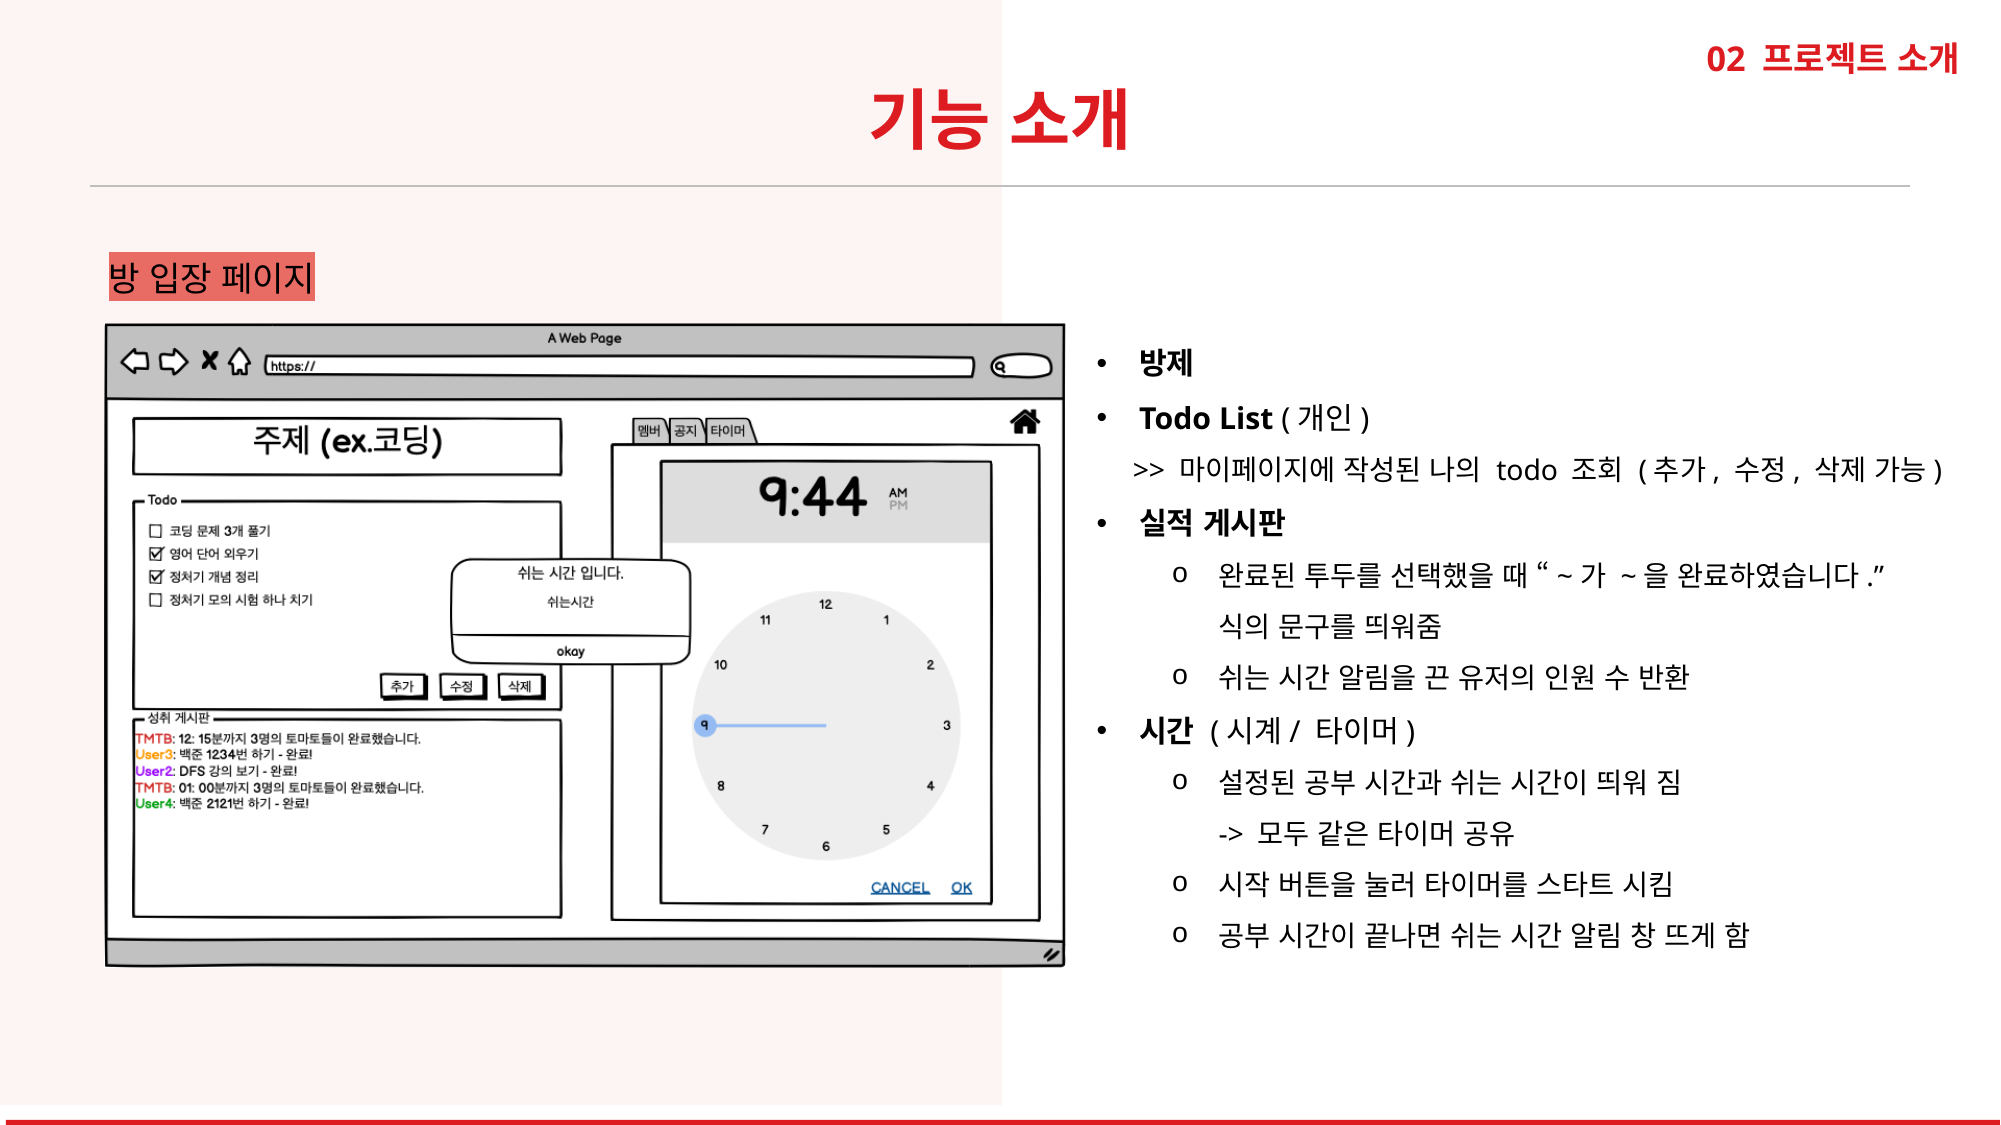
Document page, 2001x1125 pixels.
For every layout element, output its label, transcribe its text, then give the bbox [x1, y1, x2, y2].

text_box 02 프로젝트 소개 [1691, 29, 1975, 86]
text_box 방 입장 페이지 [93, 249, 330, 306]
picture [104, 323, 1066, 968]
text_box [0, 0, 1003, 1106]
text_box [5, 1119, 2000, 1125]
text_box 방제 Todo List (개인) >> 마이페이지에 작성된 나의 todo 조회 (추가, 수정, 삭제 가능) 실적 게시판 완료된 투두를 선택했을 때 “~가 ~을 완료하였습니다.” 식의 문구를 띄워줌 쉬는 시간 알림을 끈 유저의 인원 수 반환 시간 (시계/ 타이머) 설정된 공부 시간과 쉬는 시간이 띄워 짐 -> 모두 같은 타이머 공유 시작 버튼을 눌러 타이머를 스타트 시킴 공부 시간이 끝나면 쉬는 시간 알림 창 뜨게 함 [1081, 319, 1960, 960]
text_box 기능 소개 [853, 70, 1147, 166]
